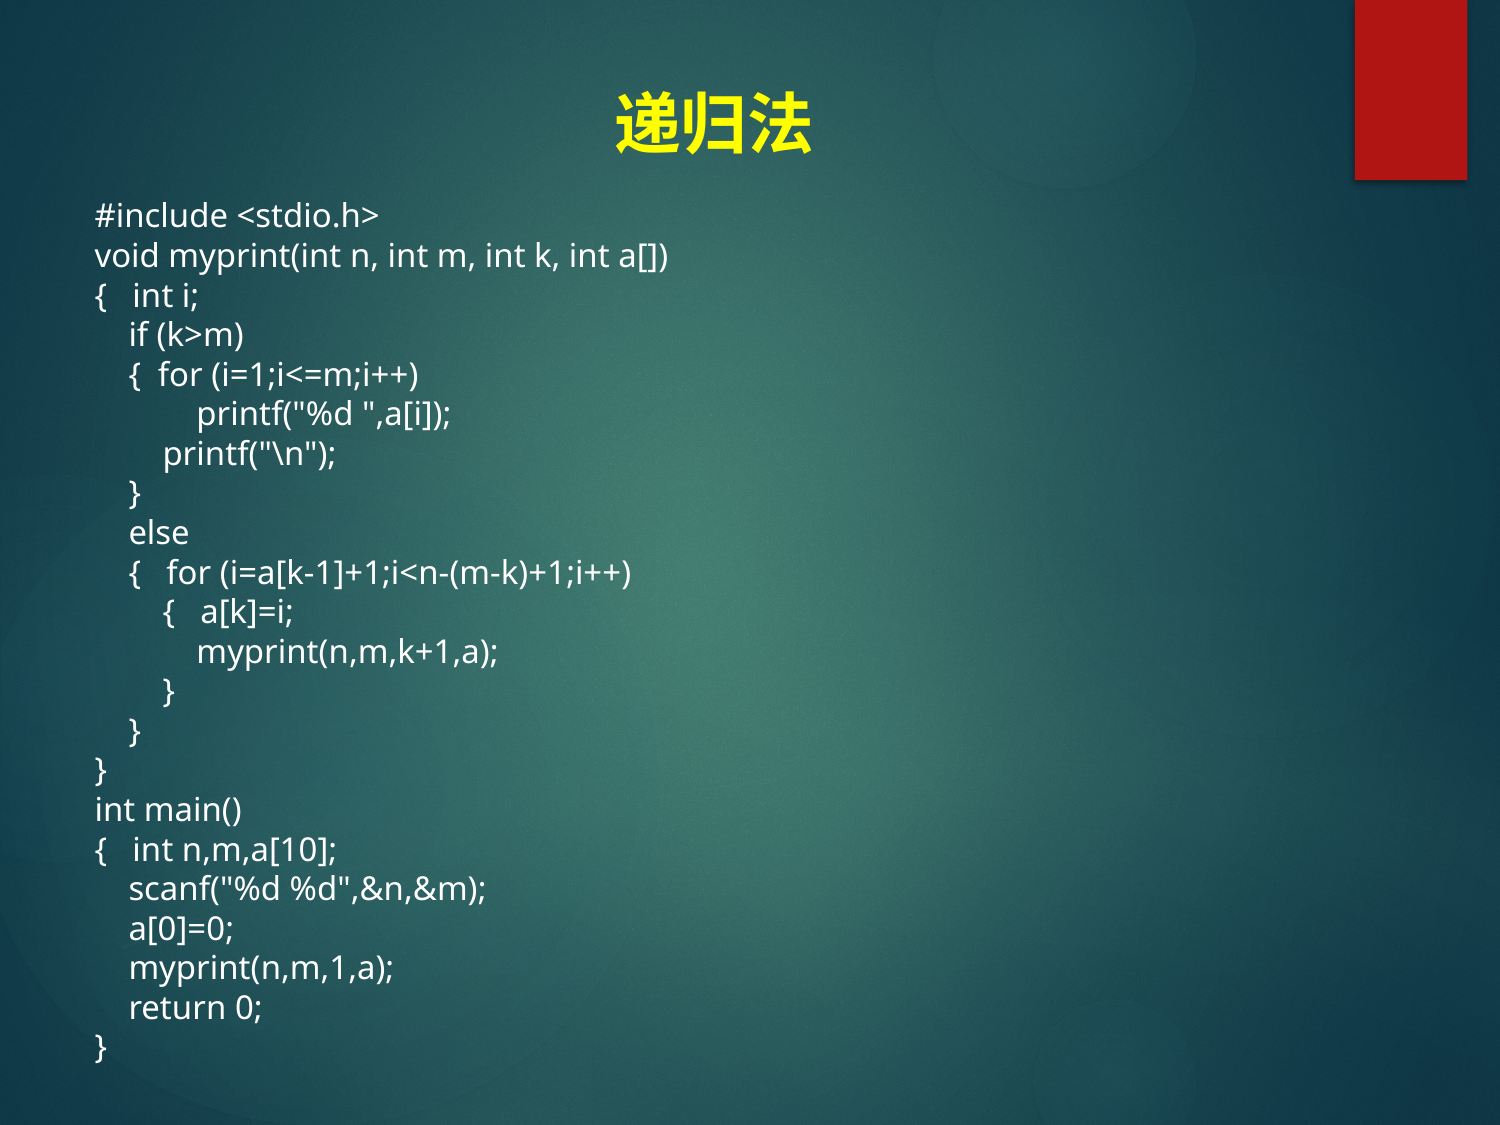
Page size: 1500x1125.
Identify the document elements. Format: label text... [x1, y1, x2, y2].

title 递归法 [79, 74, 1349, 175]
list #include <stdio.h> void myprint(int n, int m, int k, int a[]) { int i; if (k>m) { for (i=1;i<=m;i++) printf("%d ",a[i]); printf("\n"); } else { for (i=a[k-1]+1;i<n-(m-k)+1;i++) { a[k]=i; myprint(n,m,k+1,a); } } } int main() { int n,m,a[10]; scanf("%d %d",&n,&m); a[0]=0; myprint(n,m,1,a); return 0; } [79, 187, 1352, 1081]
